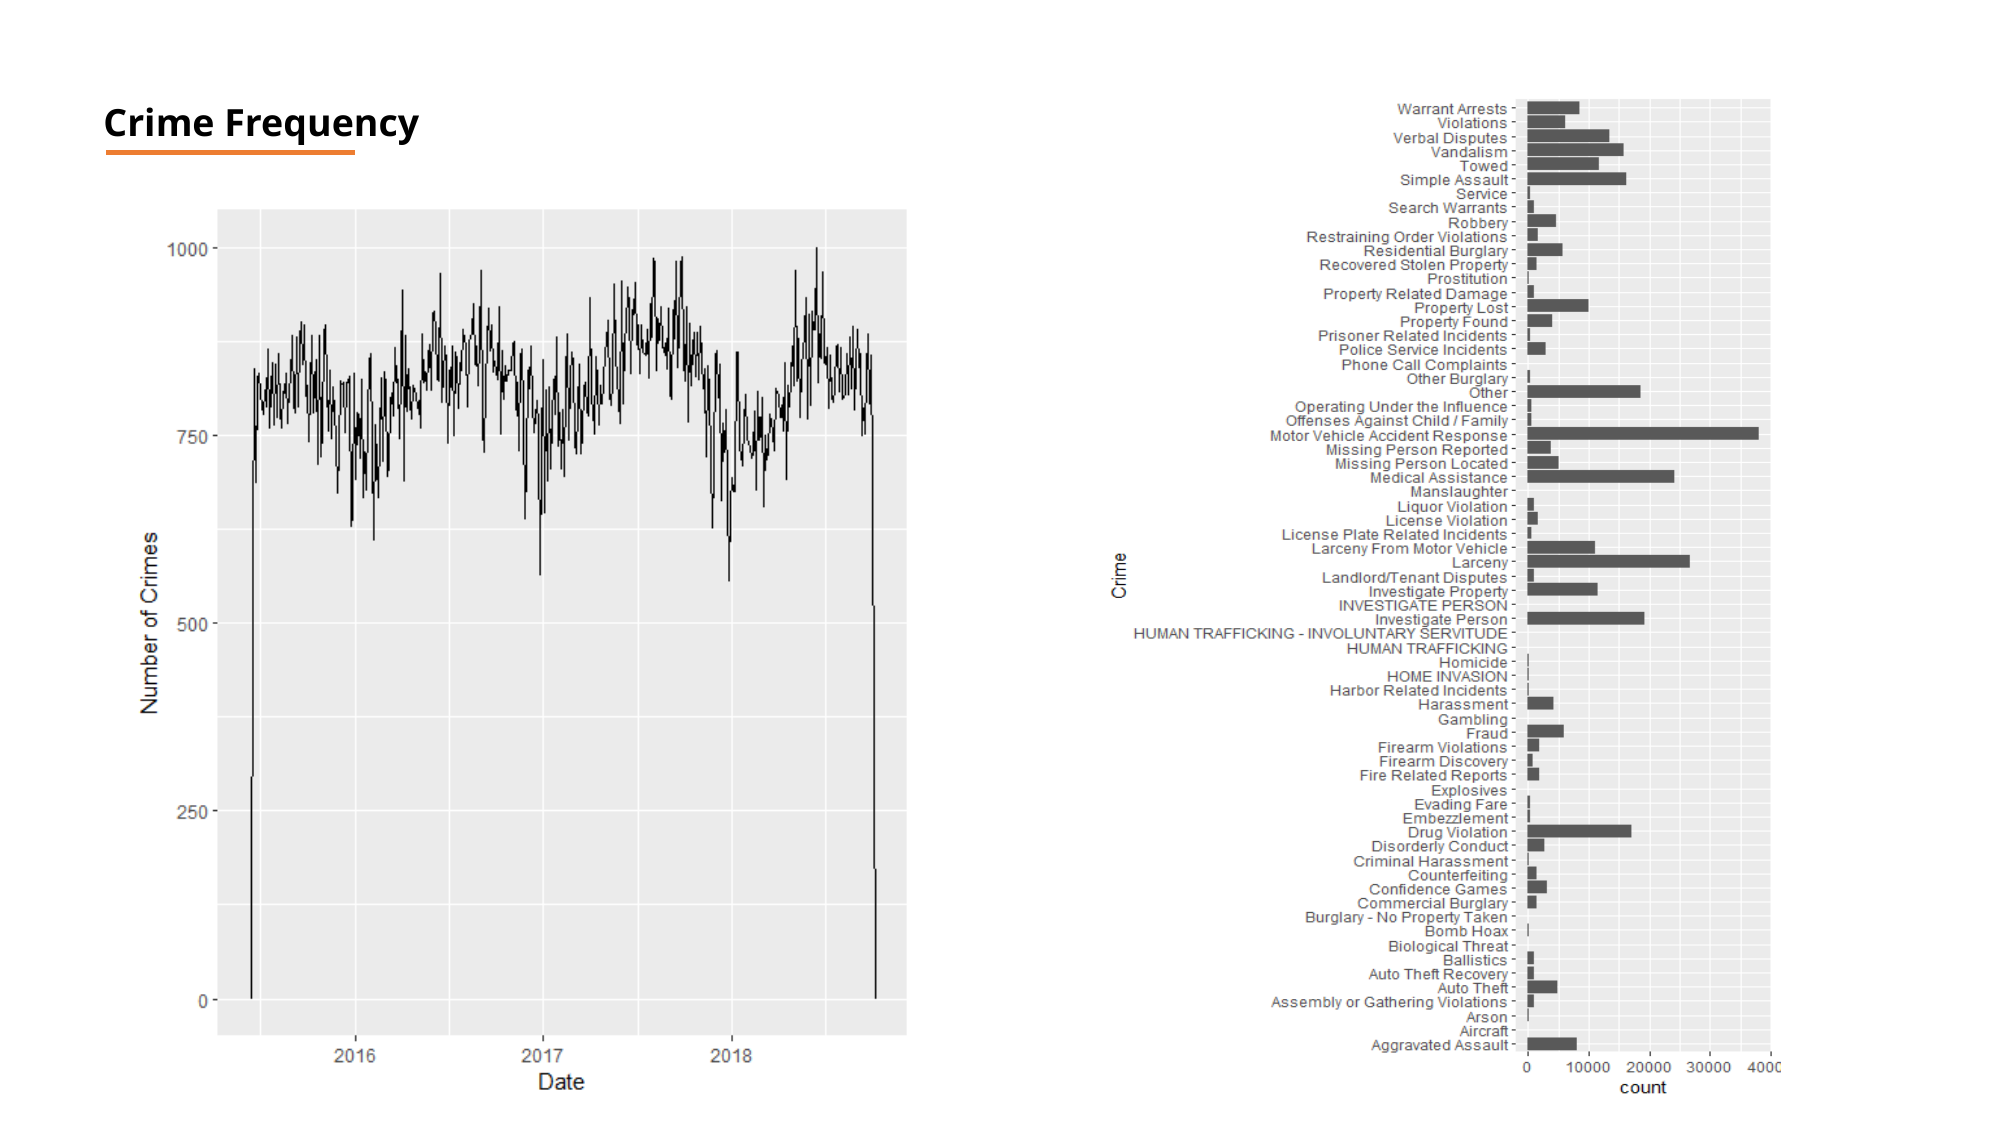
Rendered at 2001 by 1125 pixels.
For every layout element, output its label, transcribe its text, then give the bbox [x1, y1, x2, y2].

text_box Crime Frequency [88, 91, 1099, 152]
picture [1099, 91, 1781, 1105]
picture [127, 199, 919, 1105]
